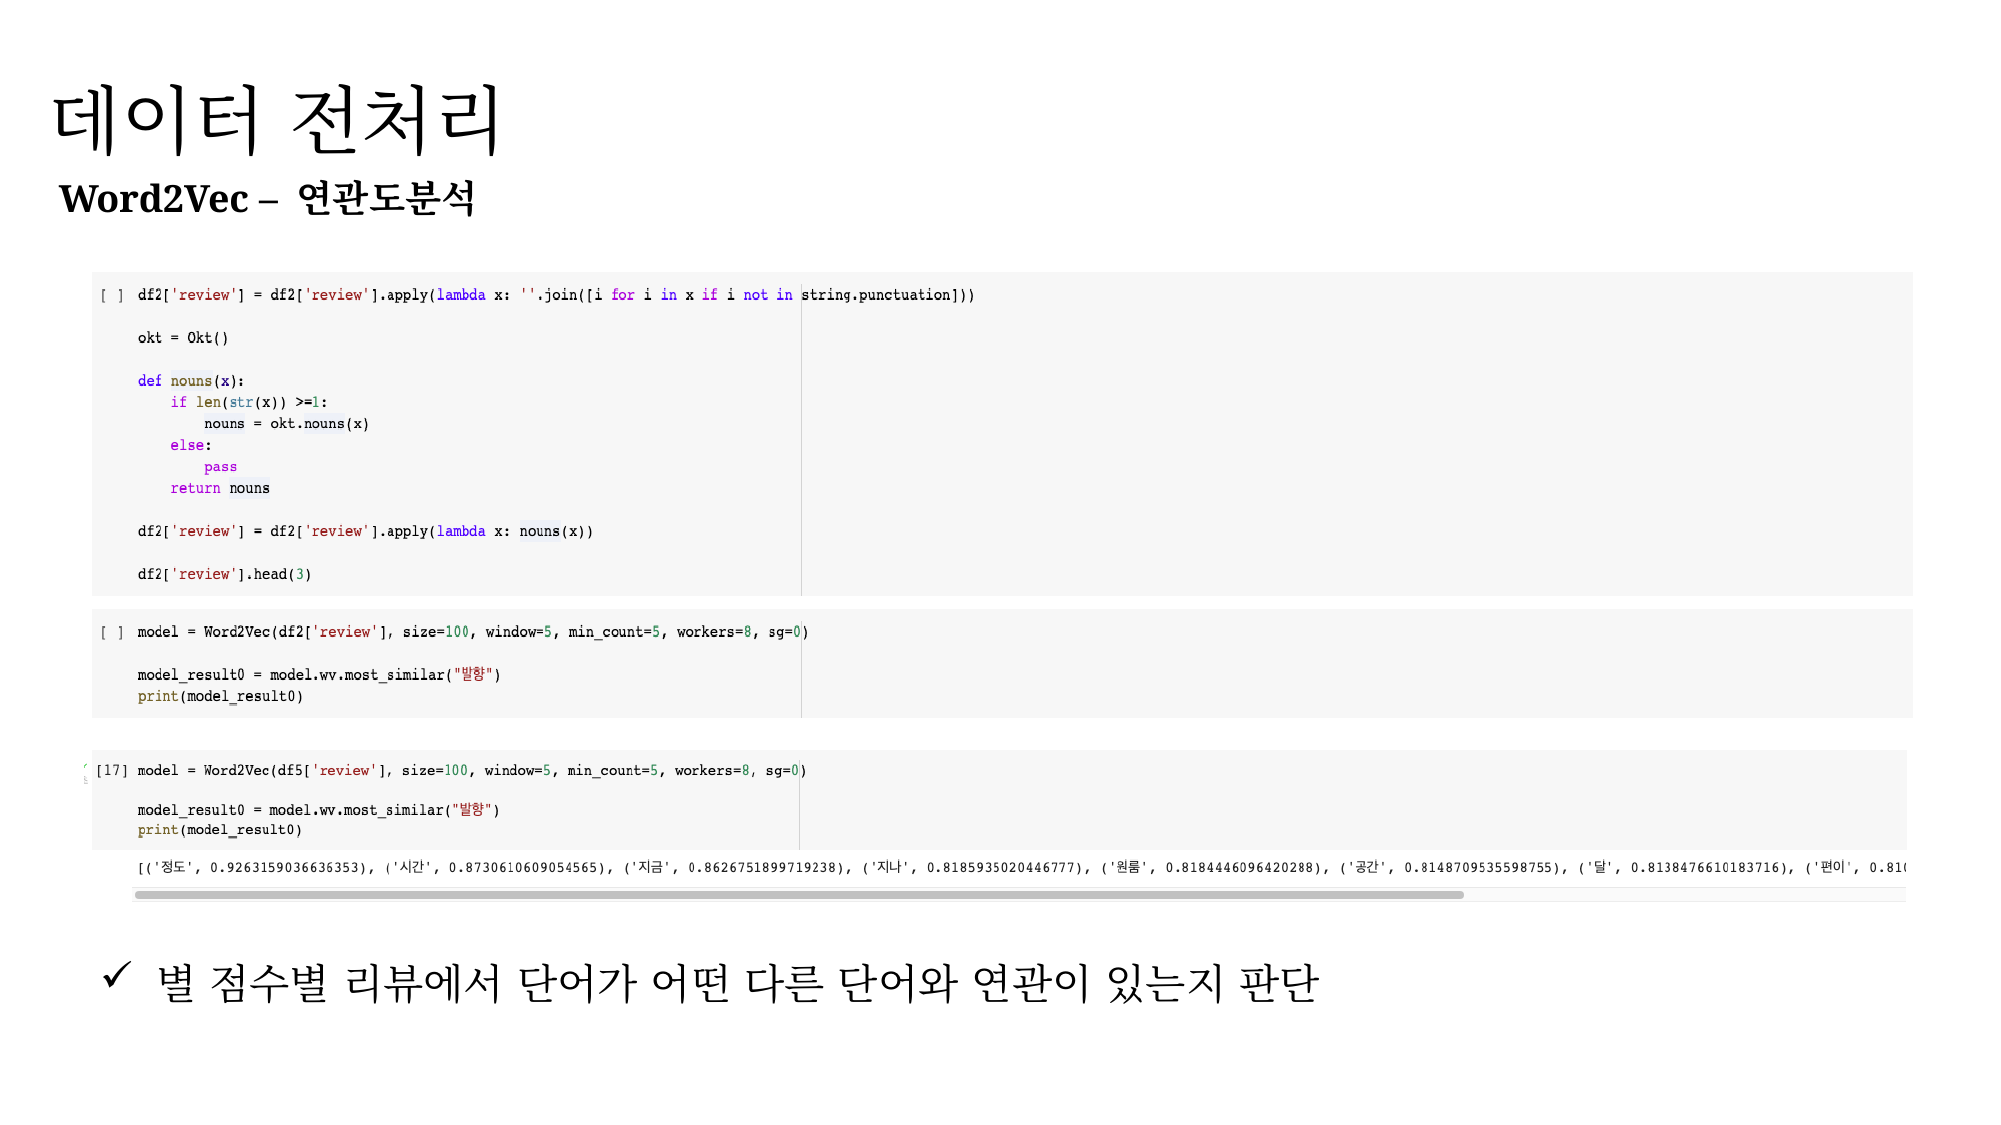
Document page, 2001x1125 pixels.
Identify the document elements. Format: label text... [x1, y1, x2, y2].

text_box 별 점수별 리뷰에서 단어가 어떤 다른 단어와 연관이 있는지 판단 [84, 948, 1415, 1025]
picture [84, 744, 1910, 907]
text_box 데이터 전처리 [33, 35, 538, 156]
text_box Word2Vec – 연관도분석 [33, 156, 605, 244]
picture [84, 265, 1916, 723]
